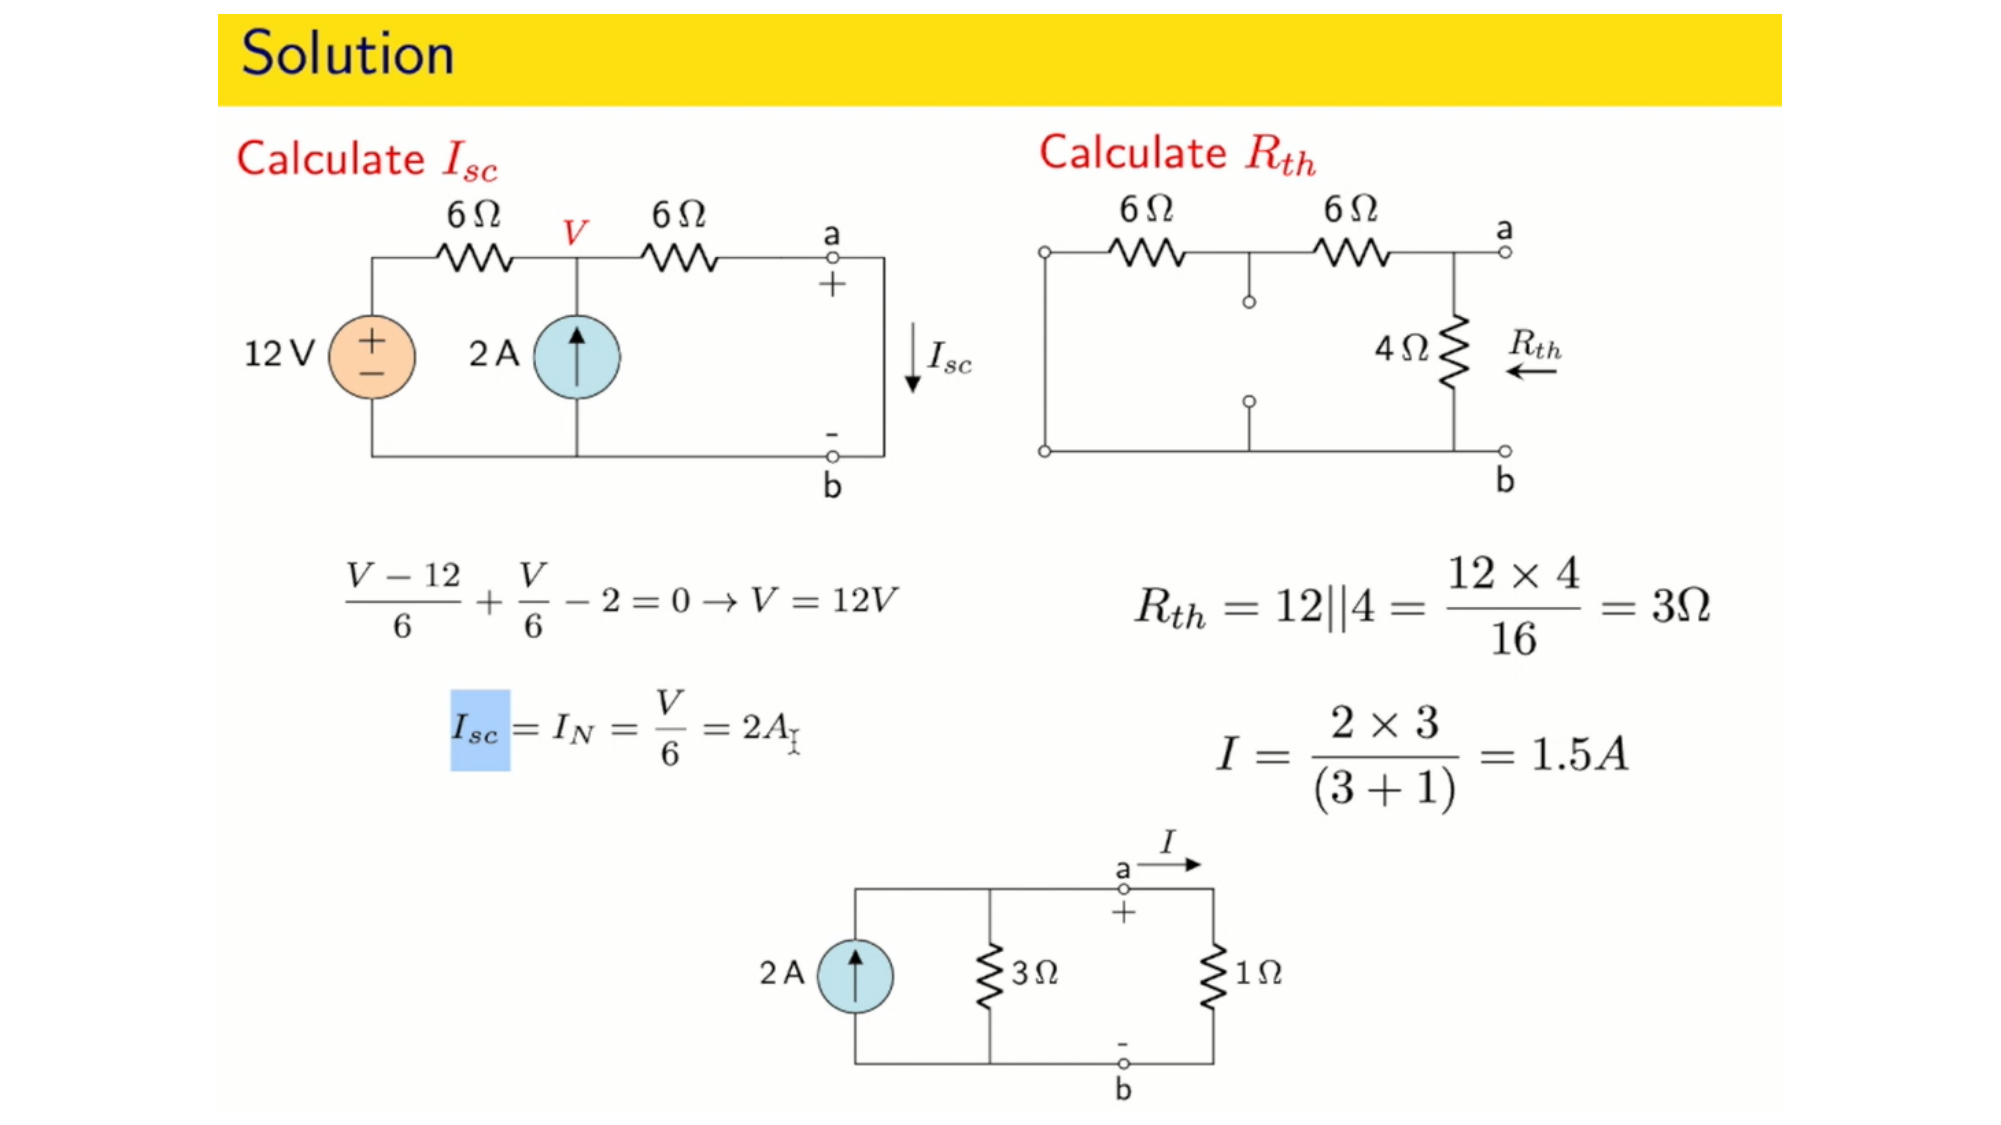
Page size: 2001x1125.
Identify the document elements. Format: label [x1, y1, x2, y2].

picture [218, 14, 1782, 1111]
